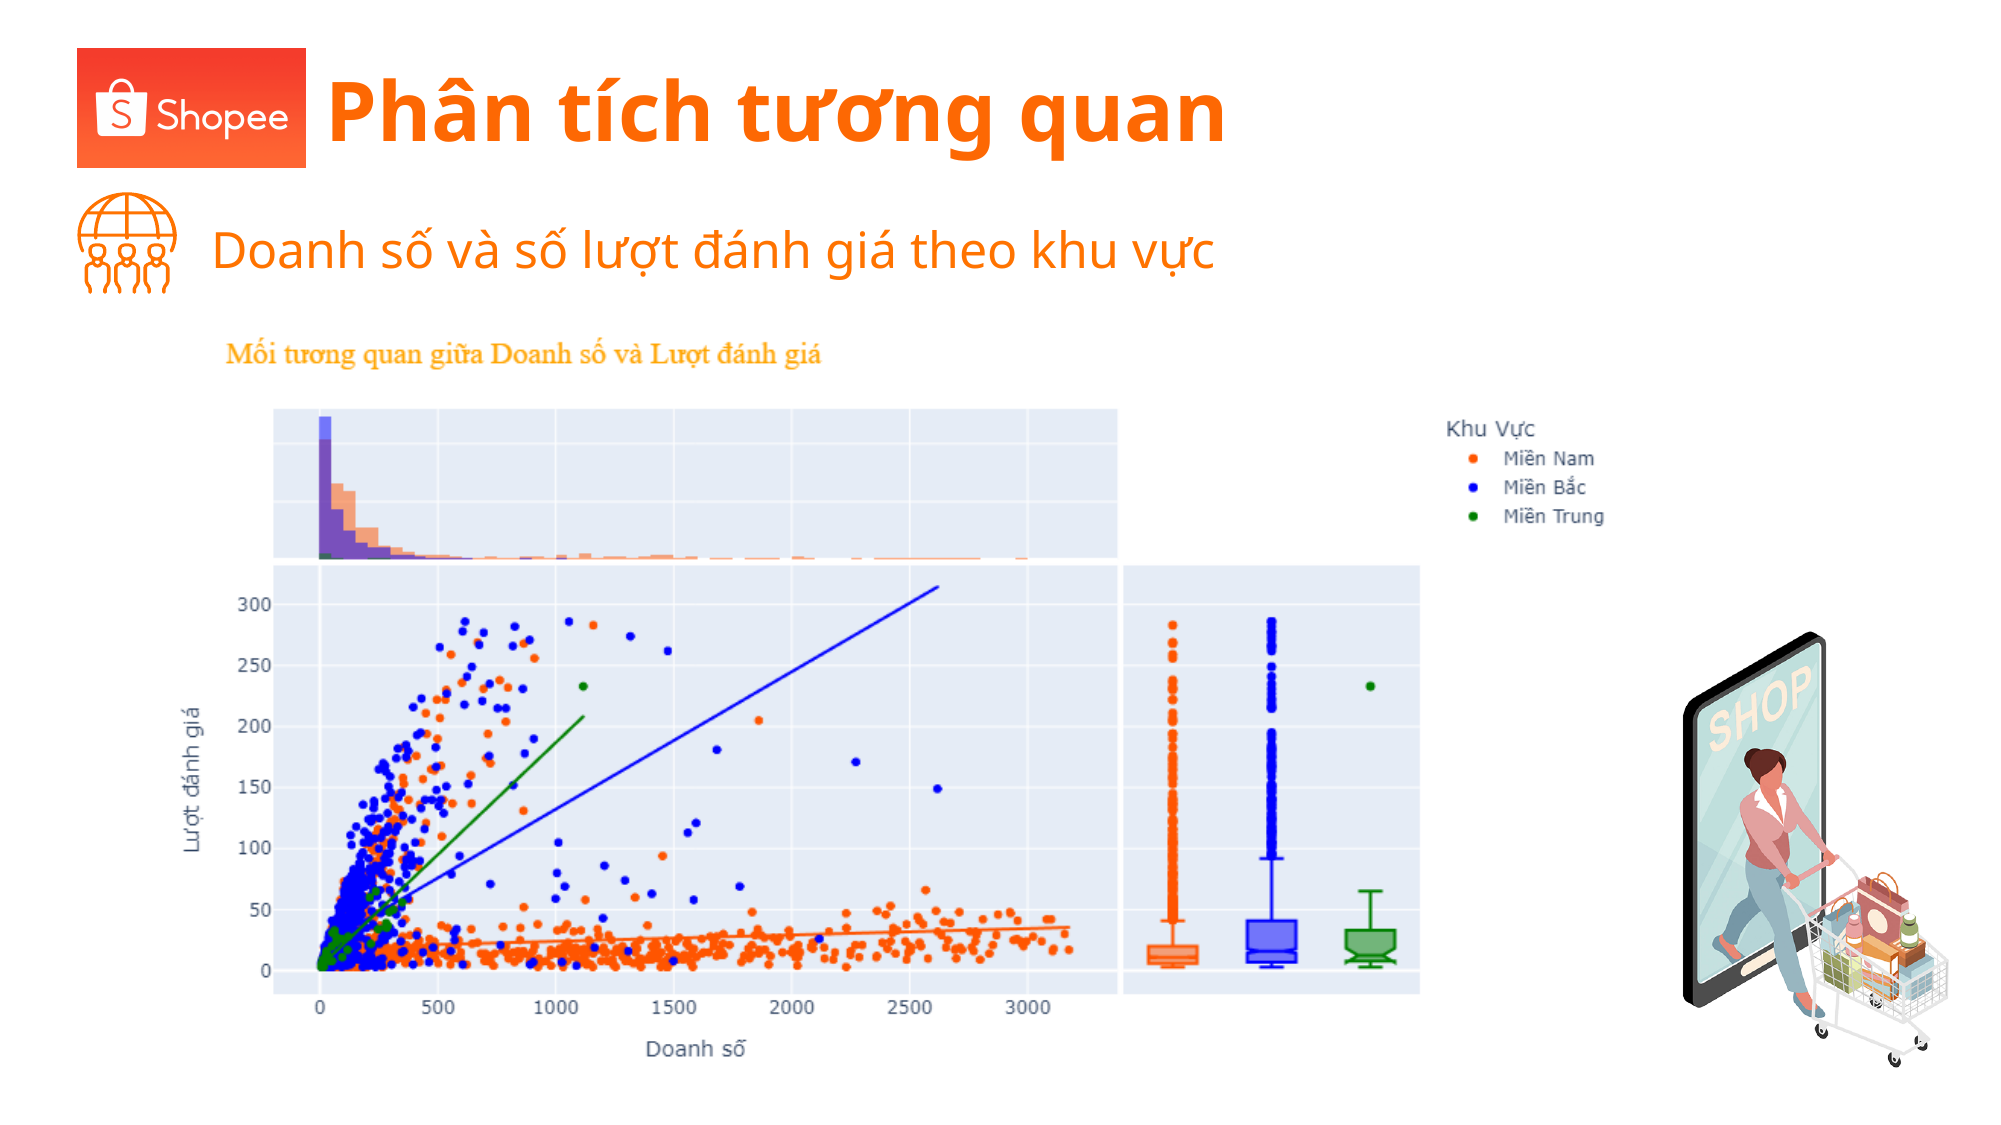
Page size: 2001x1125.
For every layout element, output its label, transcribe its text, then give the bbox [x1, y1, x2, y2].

picture [152, 317, 1630, 1116]
picture [77, 47, 307, 169]
picture [1650, 607, 1965, 1091]
title Phân tích tương quan [305, 38, 1941, 179]
text_box Doanh số và số lượt đánh giá theo khu vực [196, 222, 1586, 275]
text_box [77, 192, 178, 295]
